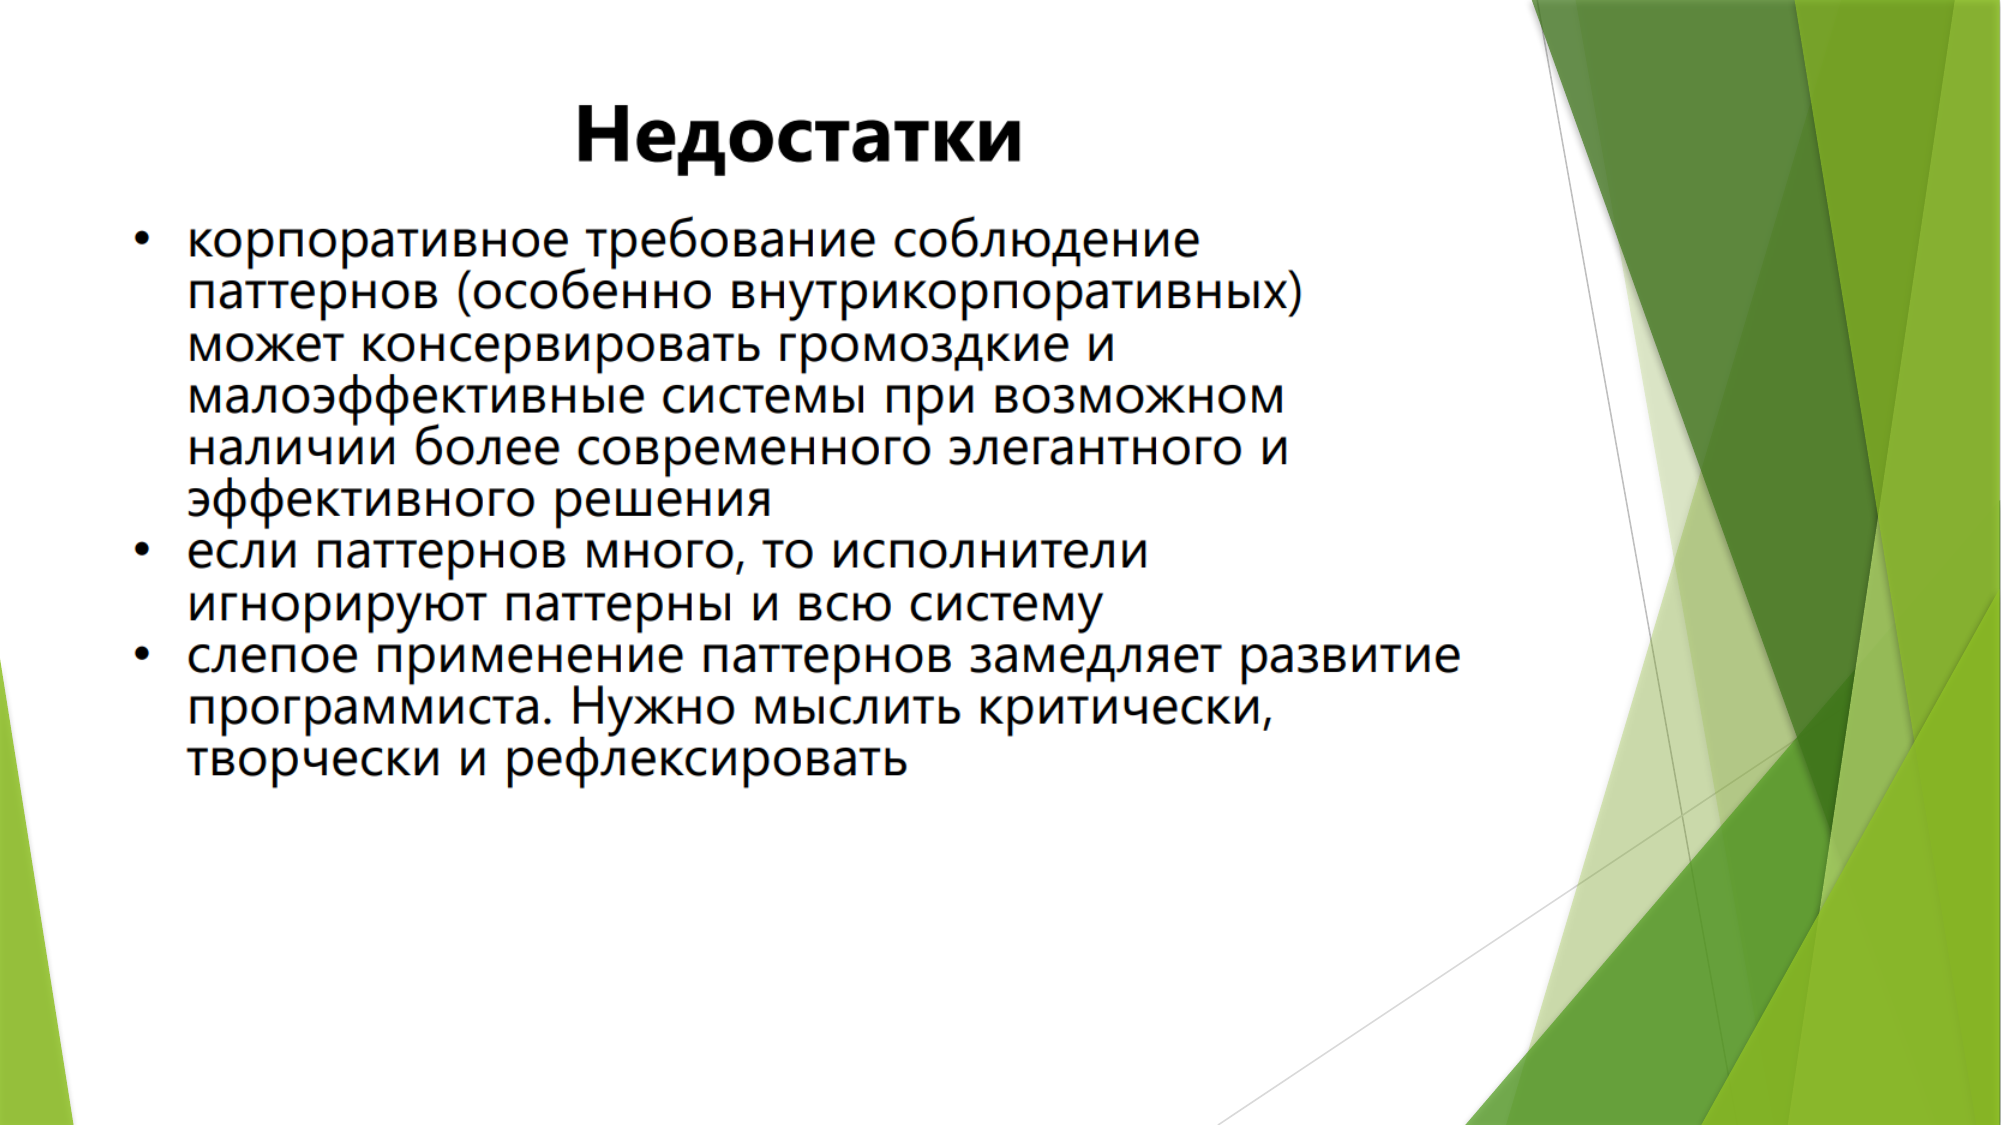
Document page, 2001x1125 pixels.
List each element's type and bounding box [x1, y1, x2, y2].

picture [82, 56, 1492, 834]
